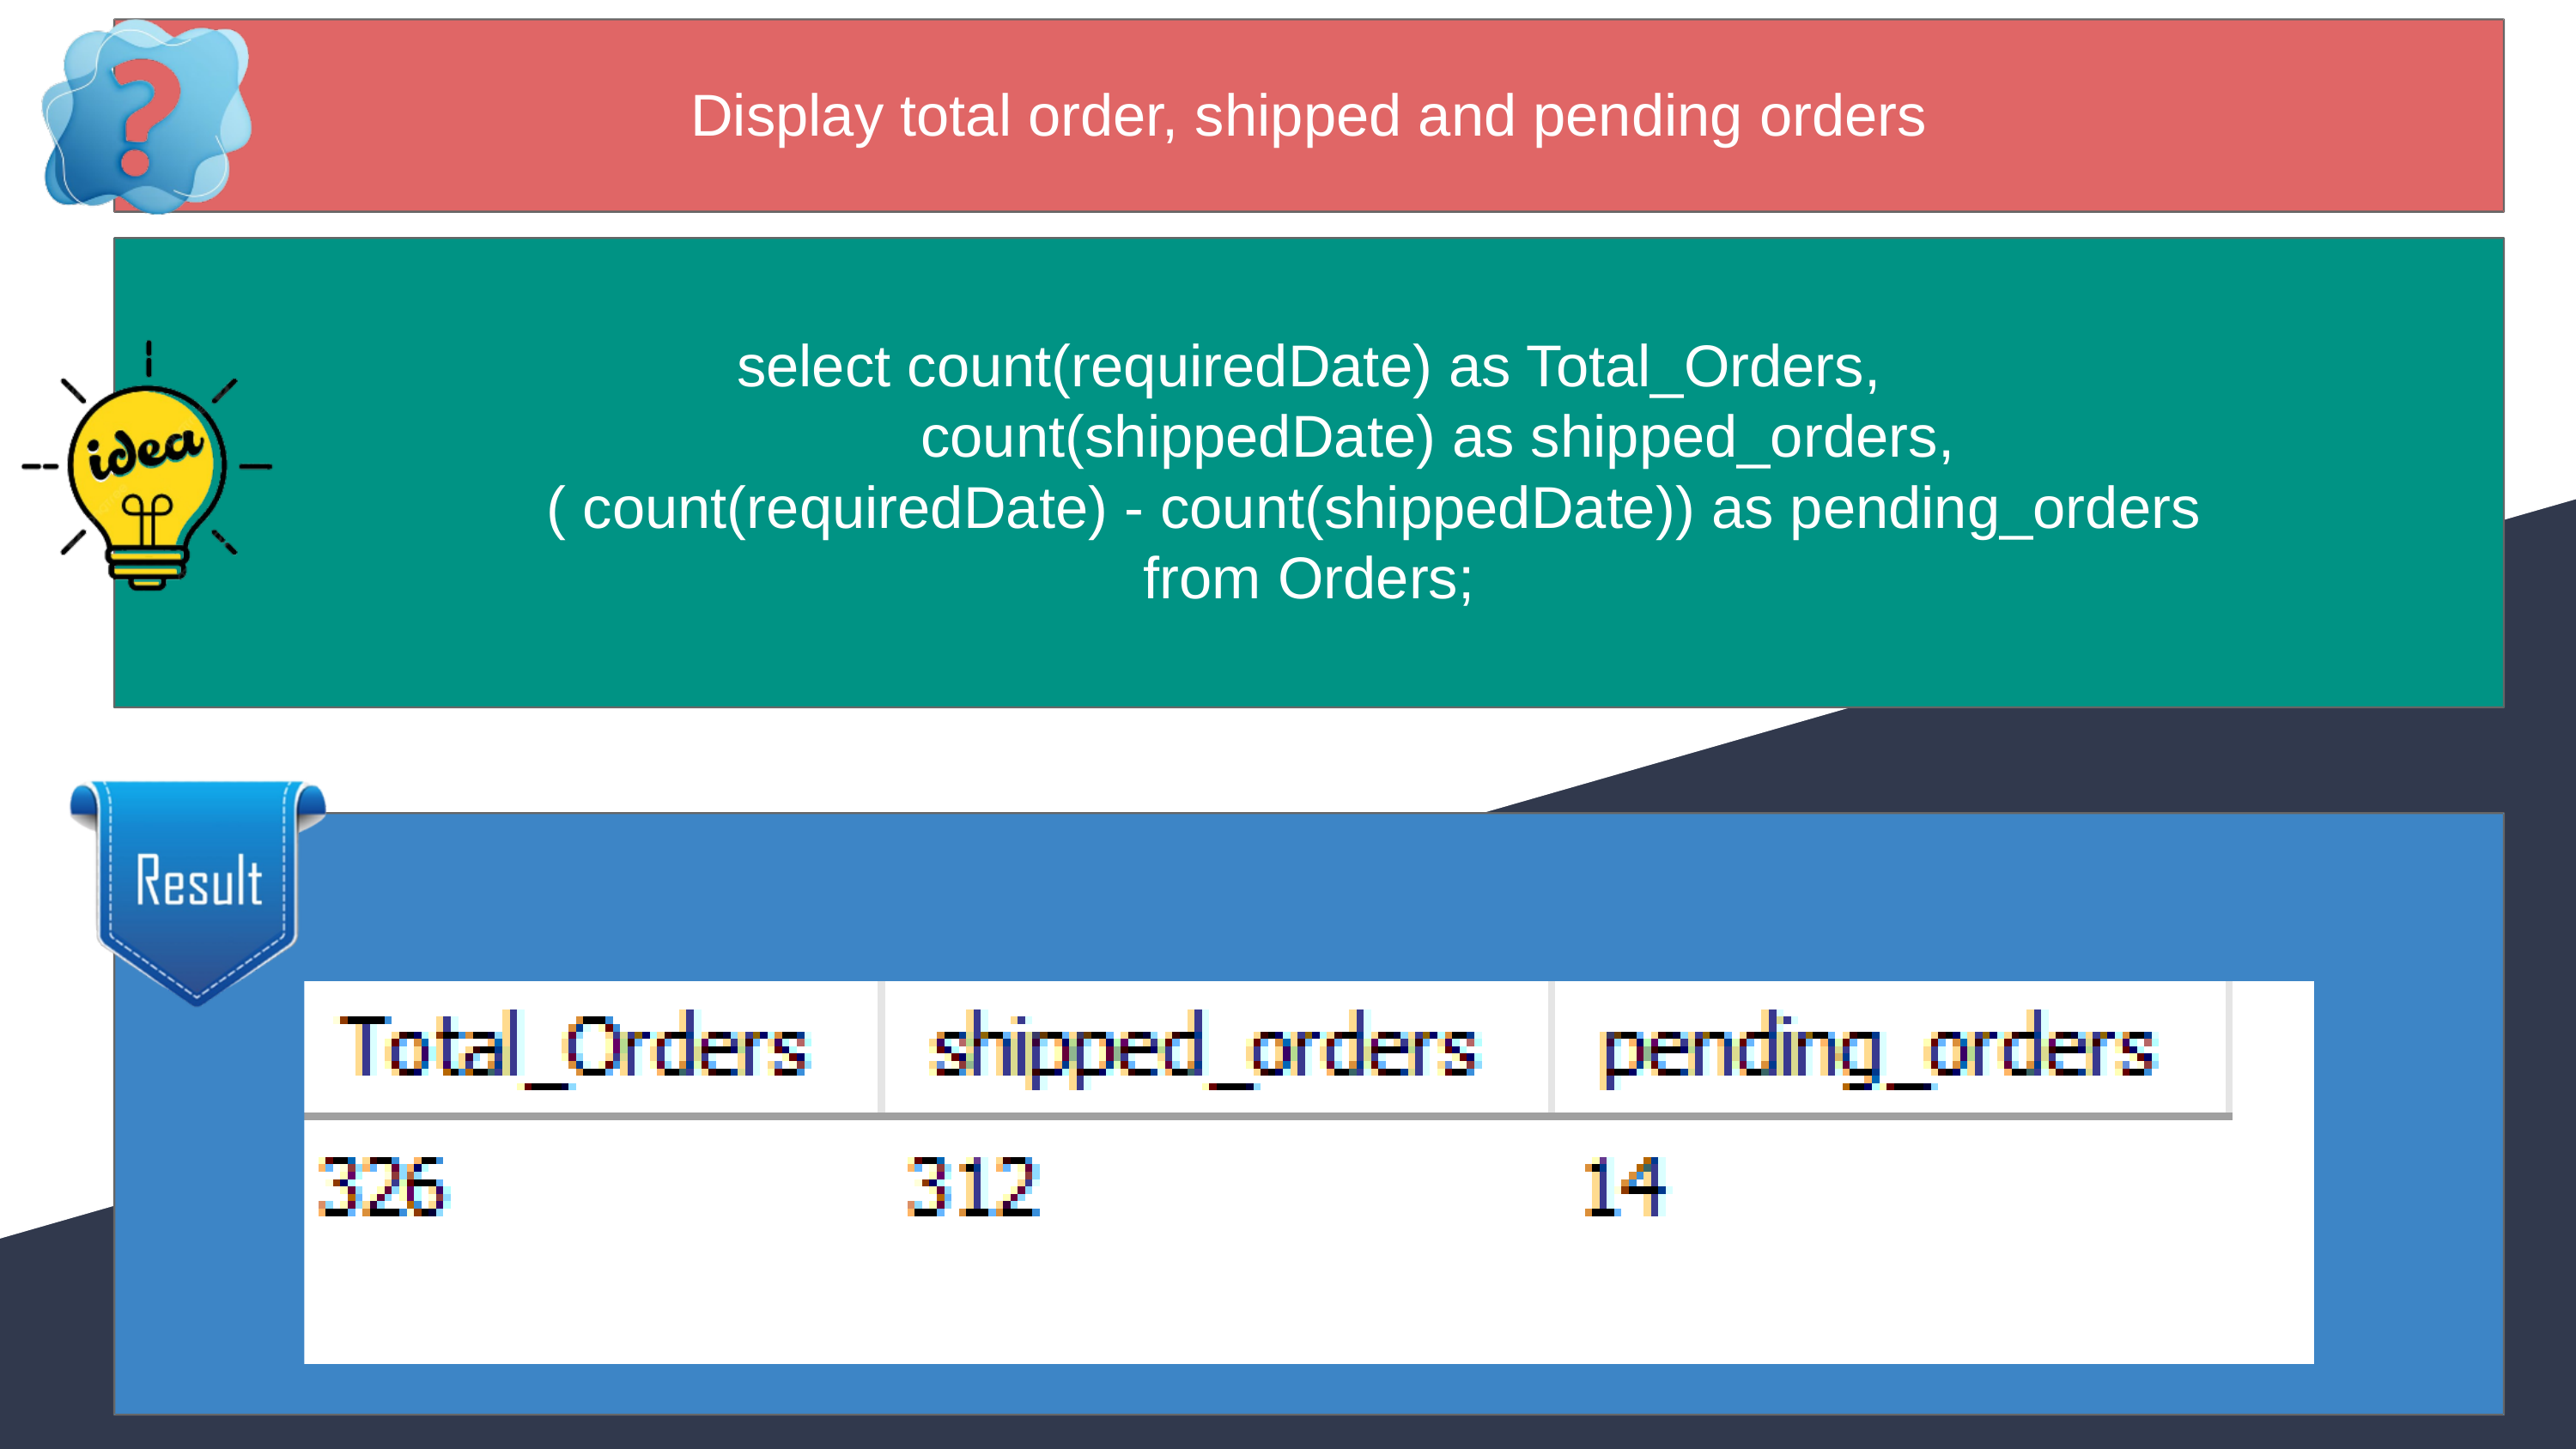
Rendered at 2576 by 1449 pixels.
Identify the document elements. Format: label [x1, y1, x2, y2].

text_box [0, 0, 2576, 1240]
text_box [112, 18, 2506, 214]
text_box [112, 236, 2506, 709]
text_box [112, 811, 2506, 1416]
